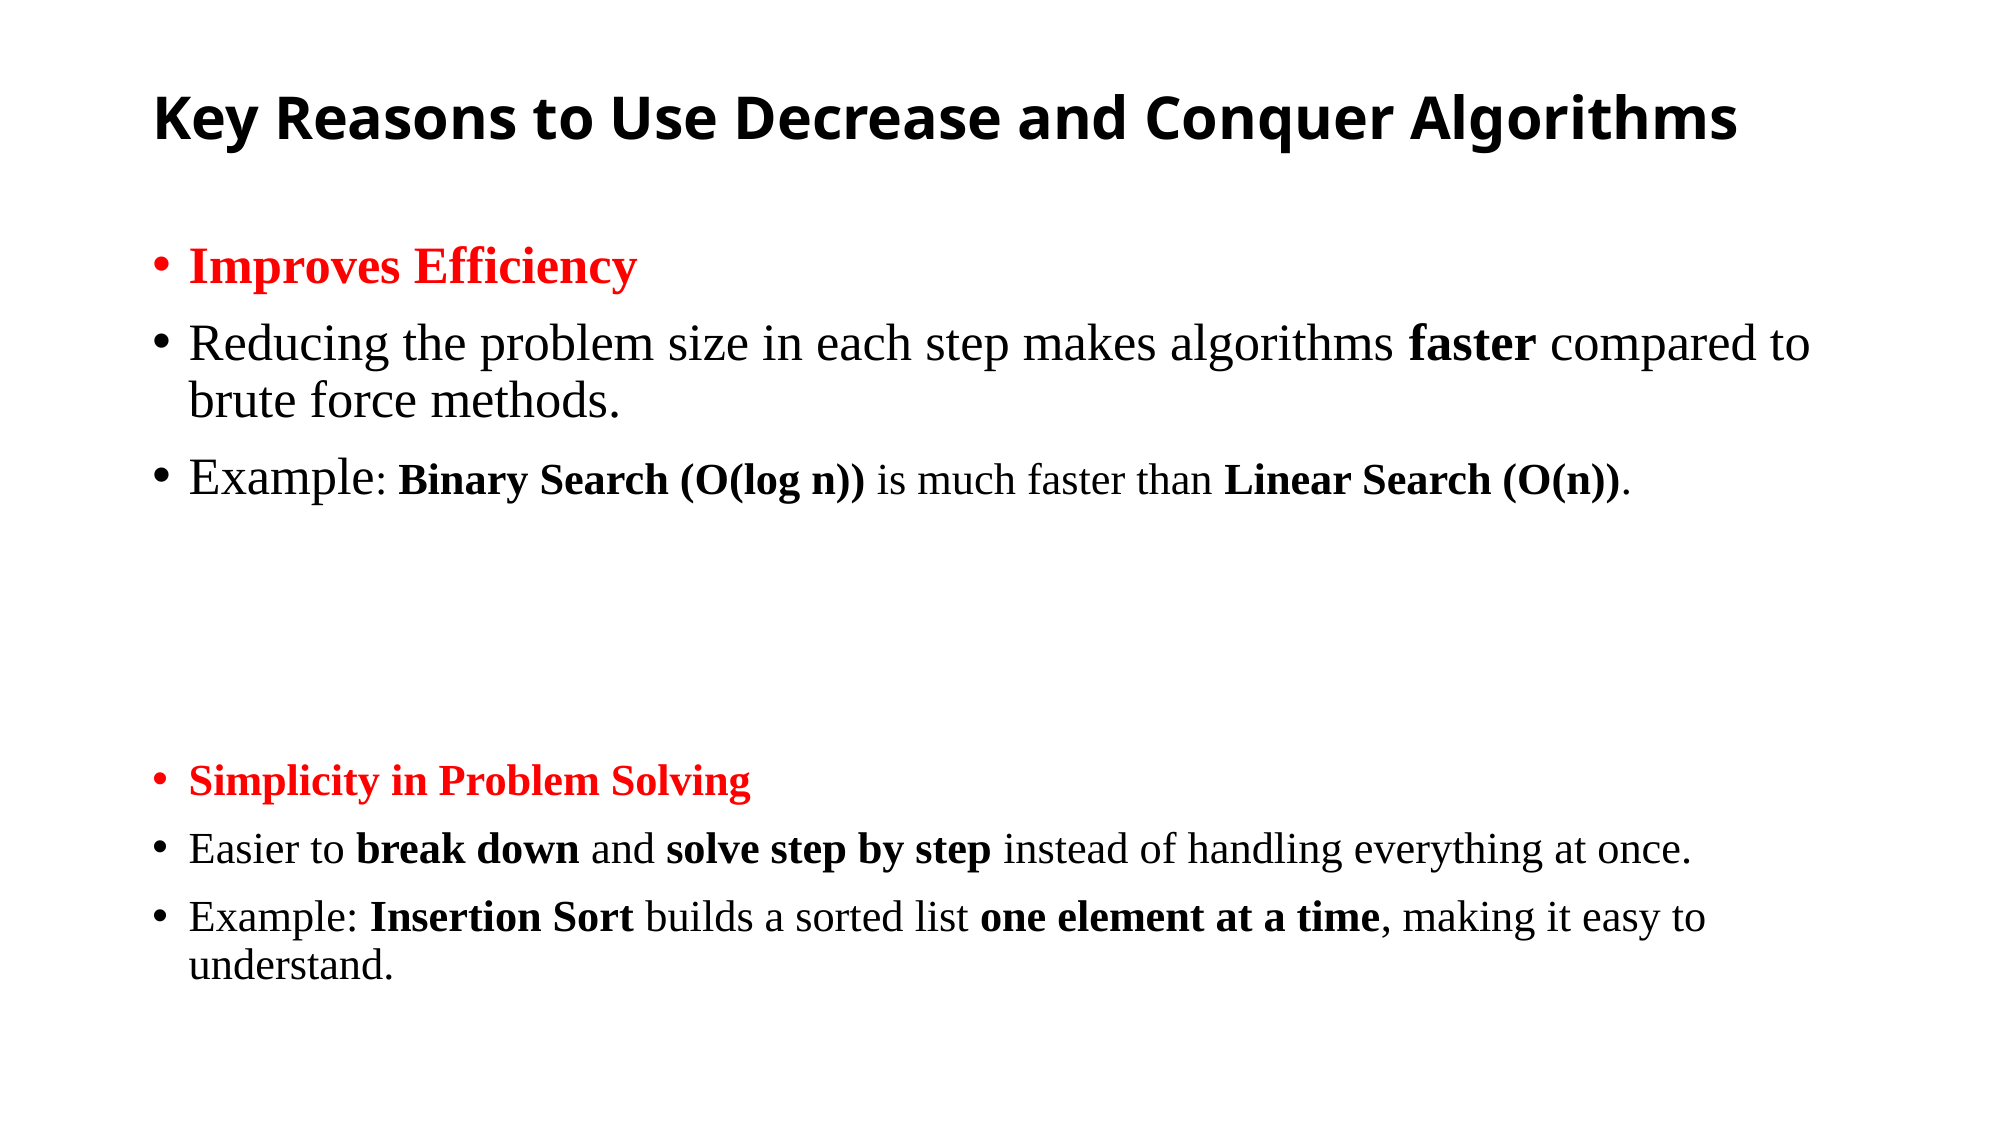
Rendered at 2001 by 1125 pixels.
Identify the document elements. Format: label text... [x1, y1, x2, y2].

title Key Reasons to Use Decrease and Conquer Algorithms [137, 59, 1863, 230]
list Improves Efficiency Reducing the problem size in each step makes algorithms faster compared to brute force methods. Example: Binary Search (O(log n)) is much faster than Linear Search (O(n)). Simplicity in Problem Solving Easier to break down and solve step by step instead of handling everything at once. Example: Insertion Sort builds a sorted list one element at a time, making it easy to understand. [137, 230, 1863, 1001]
